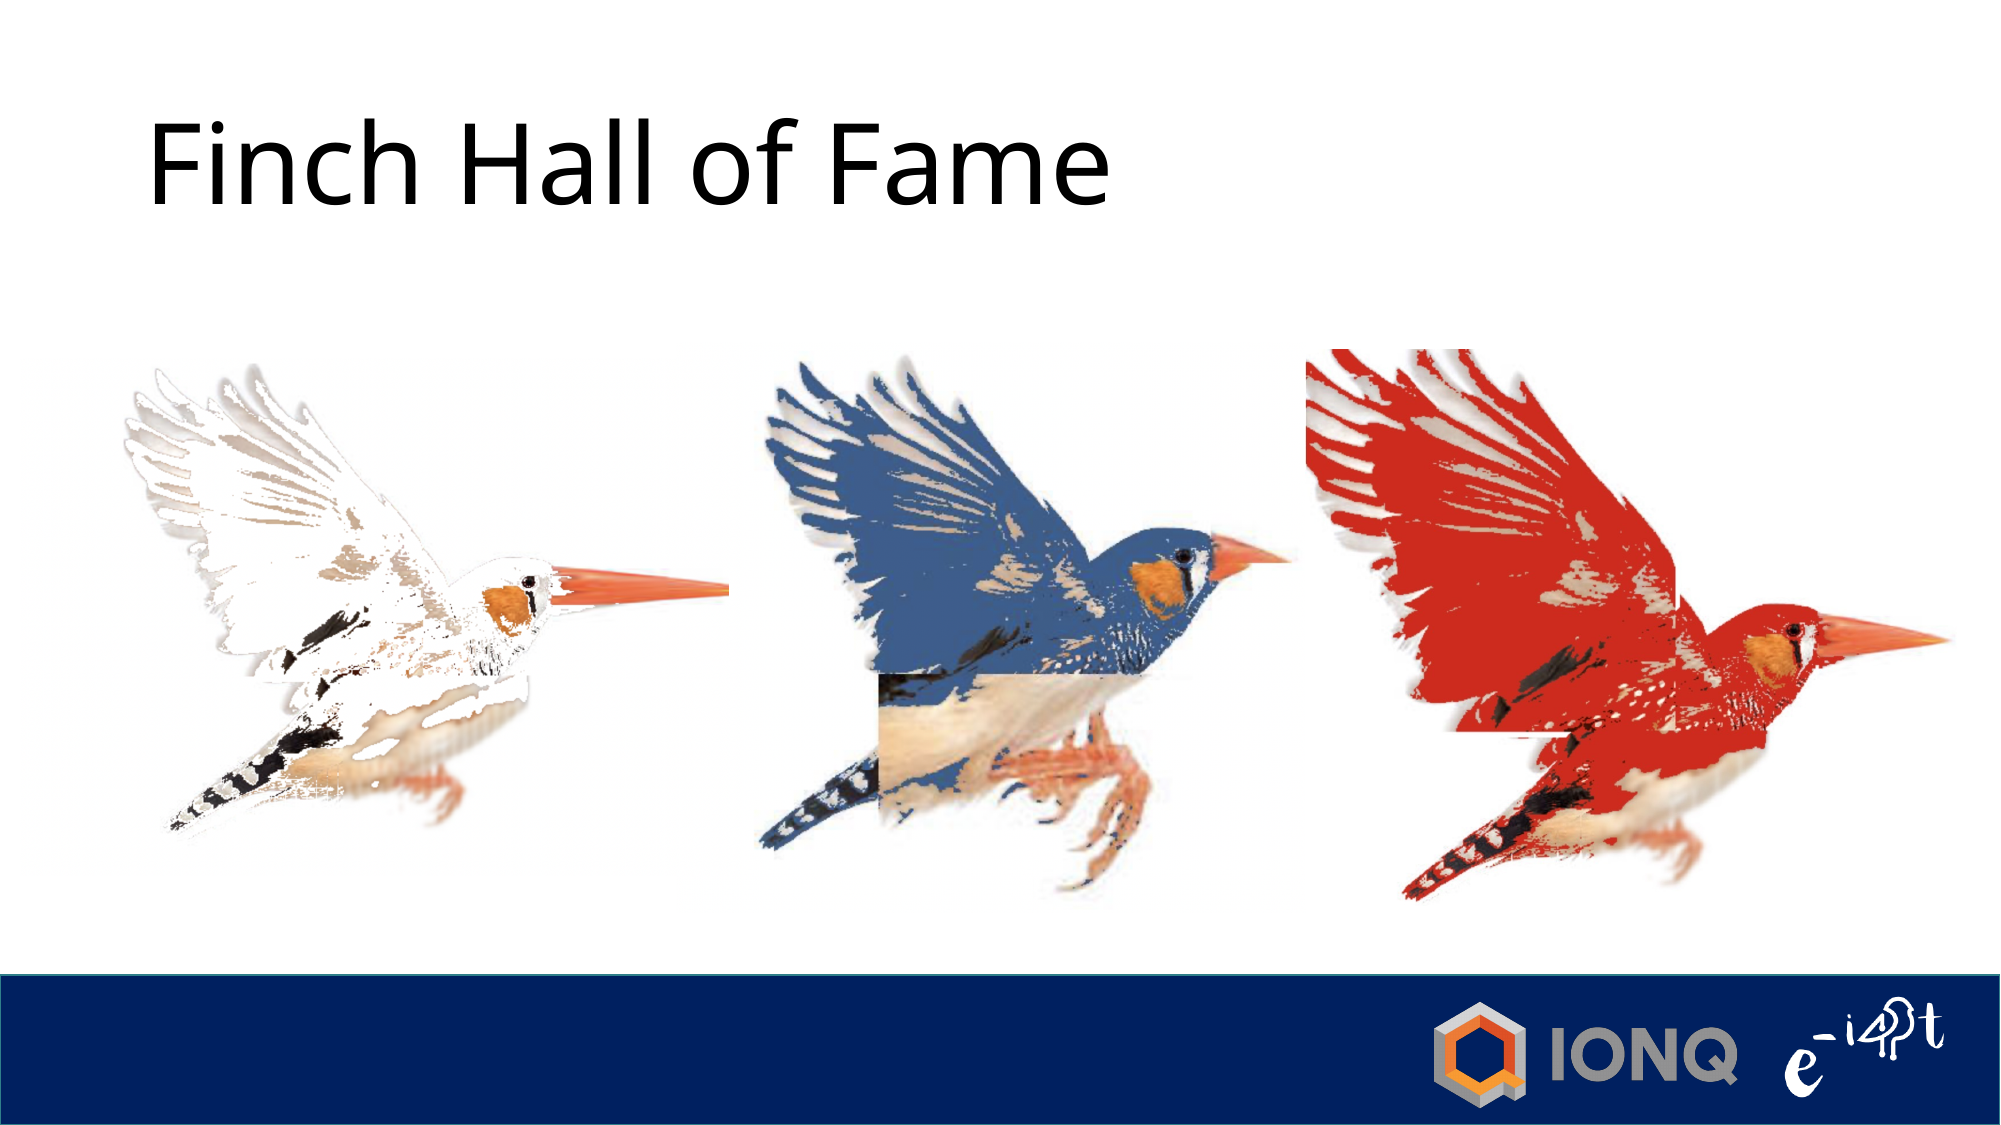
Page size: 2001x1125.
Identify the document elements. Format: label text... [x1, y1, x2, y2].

picture [1433, 1001, 1740, 1109]
picture [1779, 992, 1951, 1103]
text_box [0, 974, 2000, 1125]
picture [20, 342, 1958, 913]
title Finch Hall of Fame [136, 59, 1863, 278]
